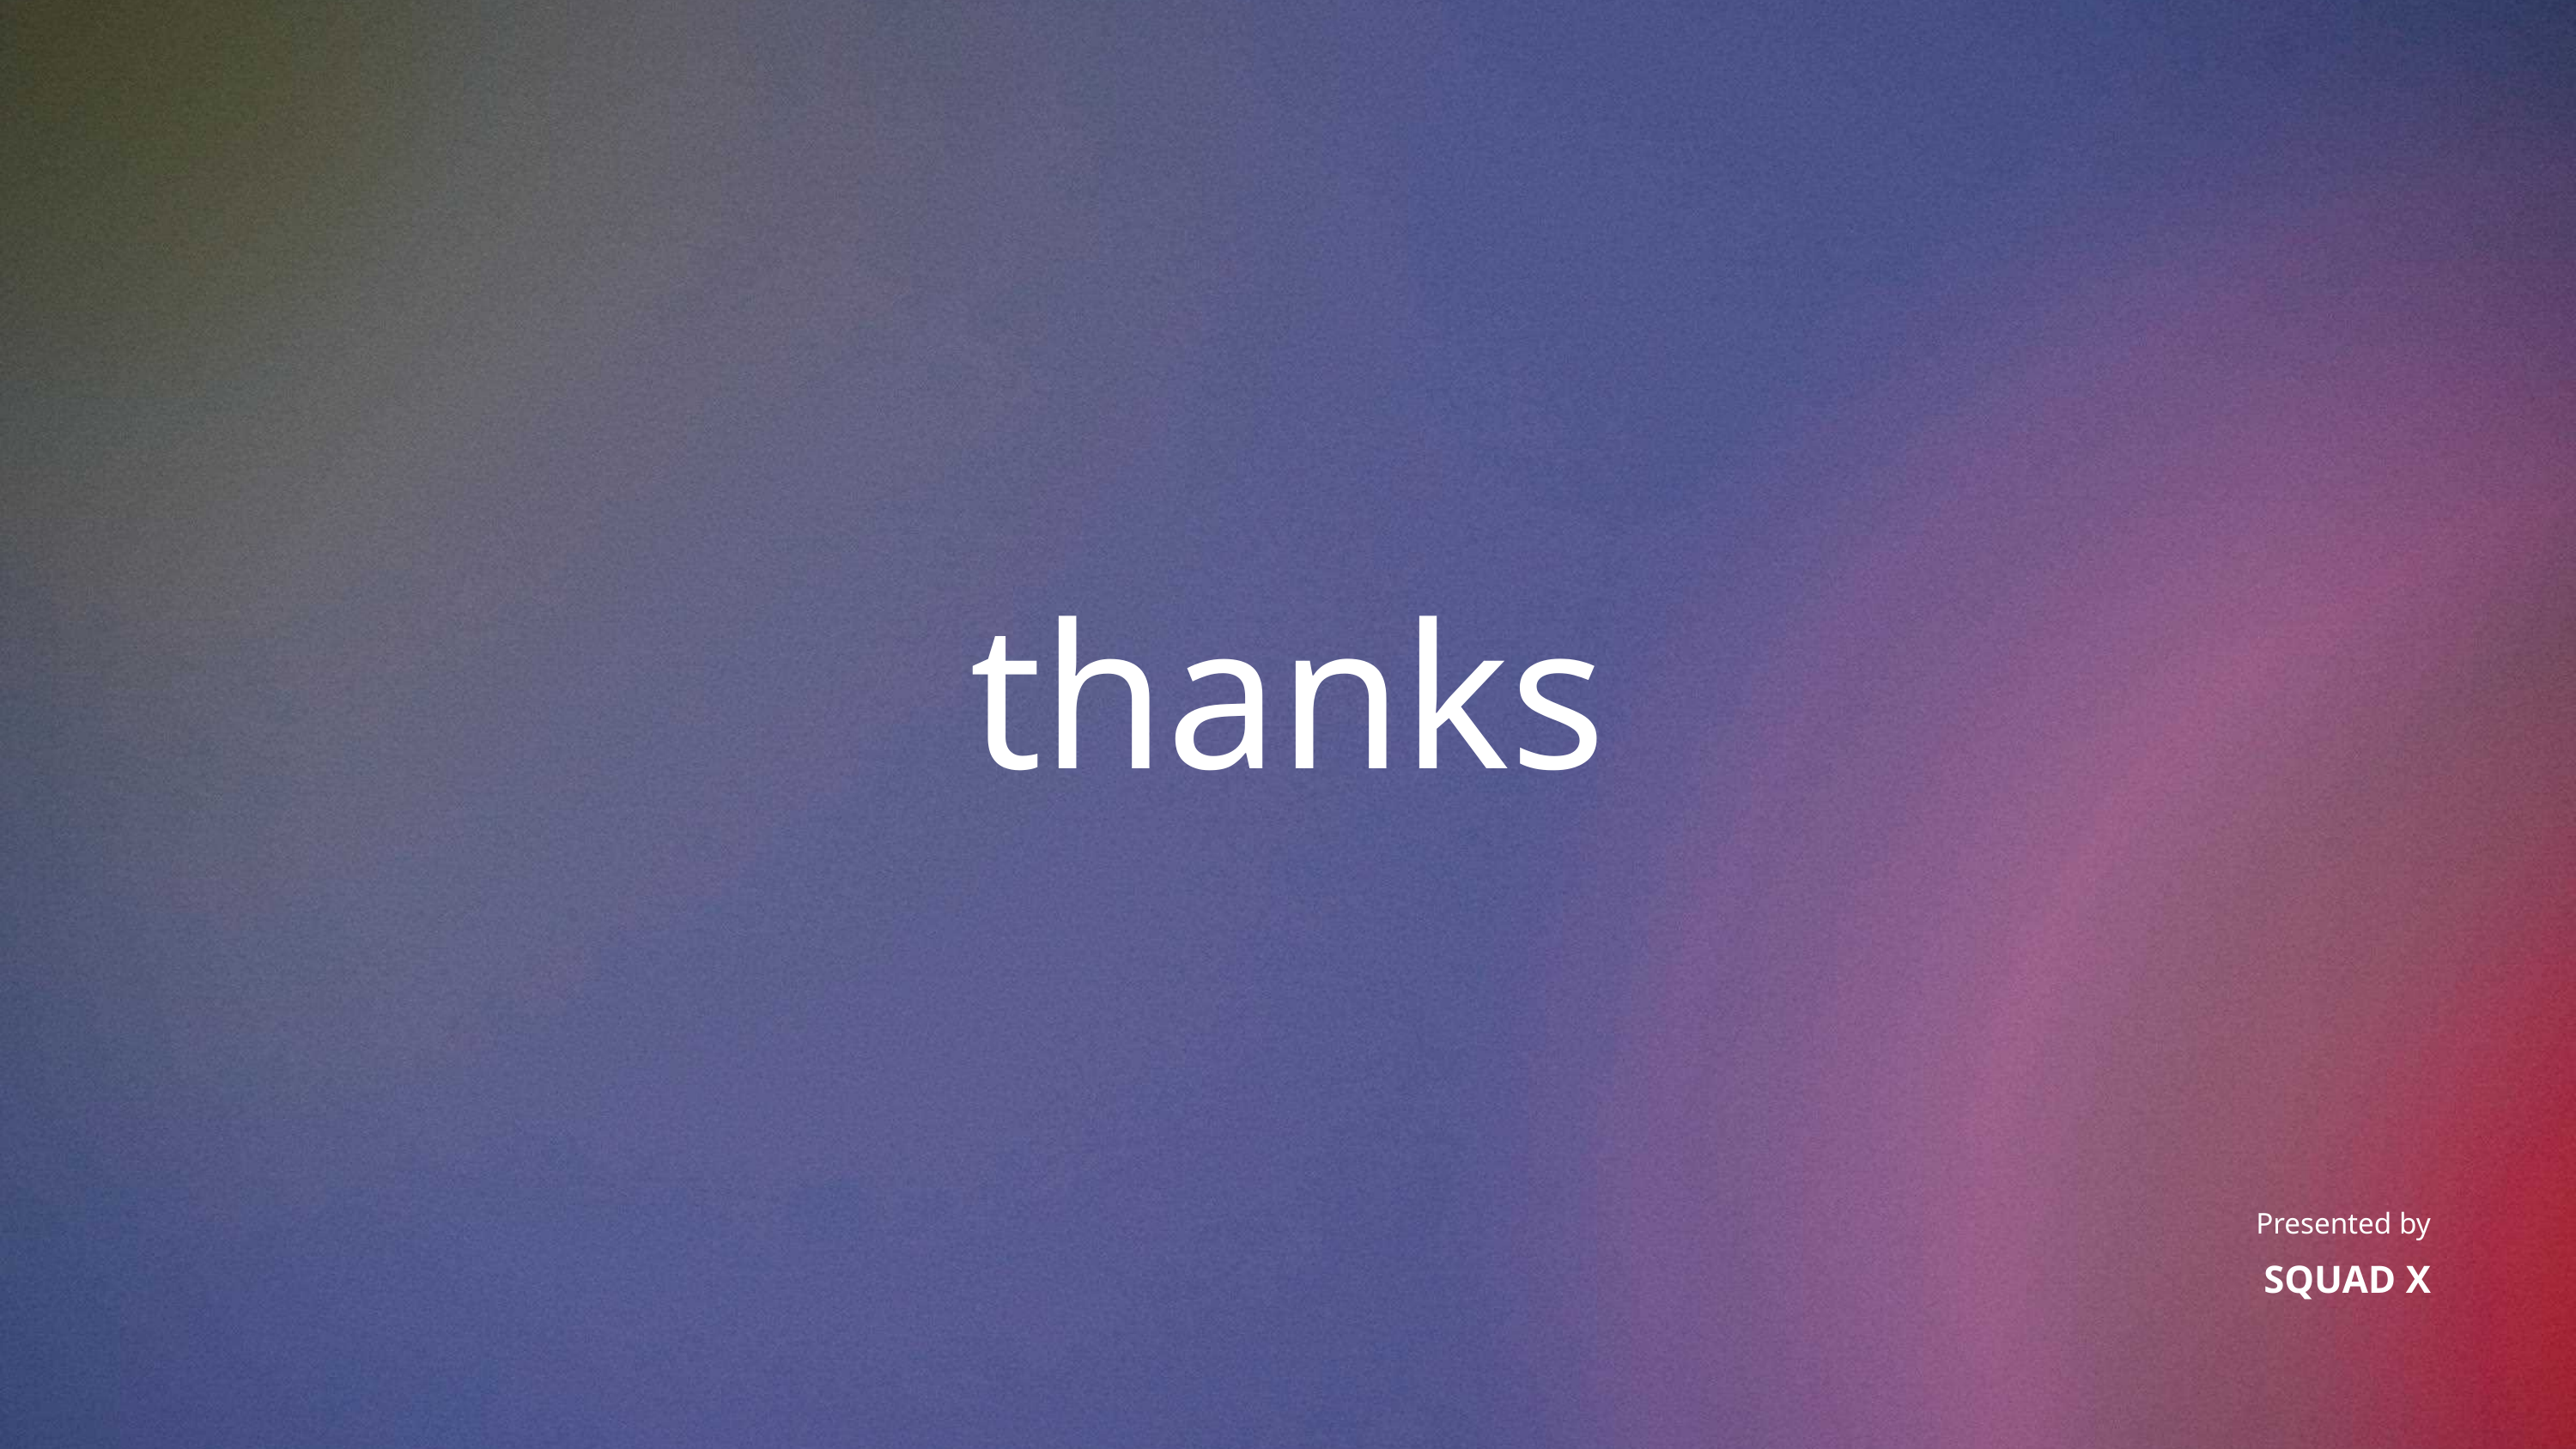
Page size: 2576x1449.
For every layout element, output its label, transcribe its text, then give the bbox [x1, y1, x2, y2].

text_box [0, 0, 2576, 1449]
text_box thanks [236, 567, 2340, 809]
text_box SQUAD X [2008, 1247, 2432, 1300]
text_box Presented by [2008, 1199, 2432, 1240]
